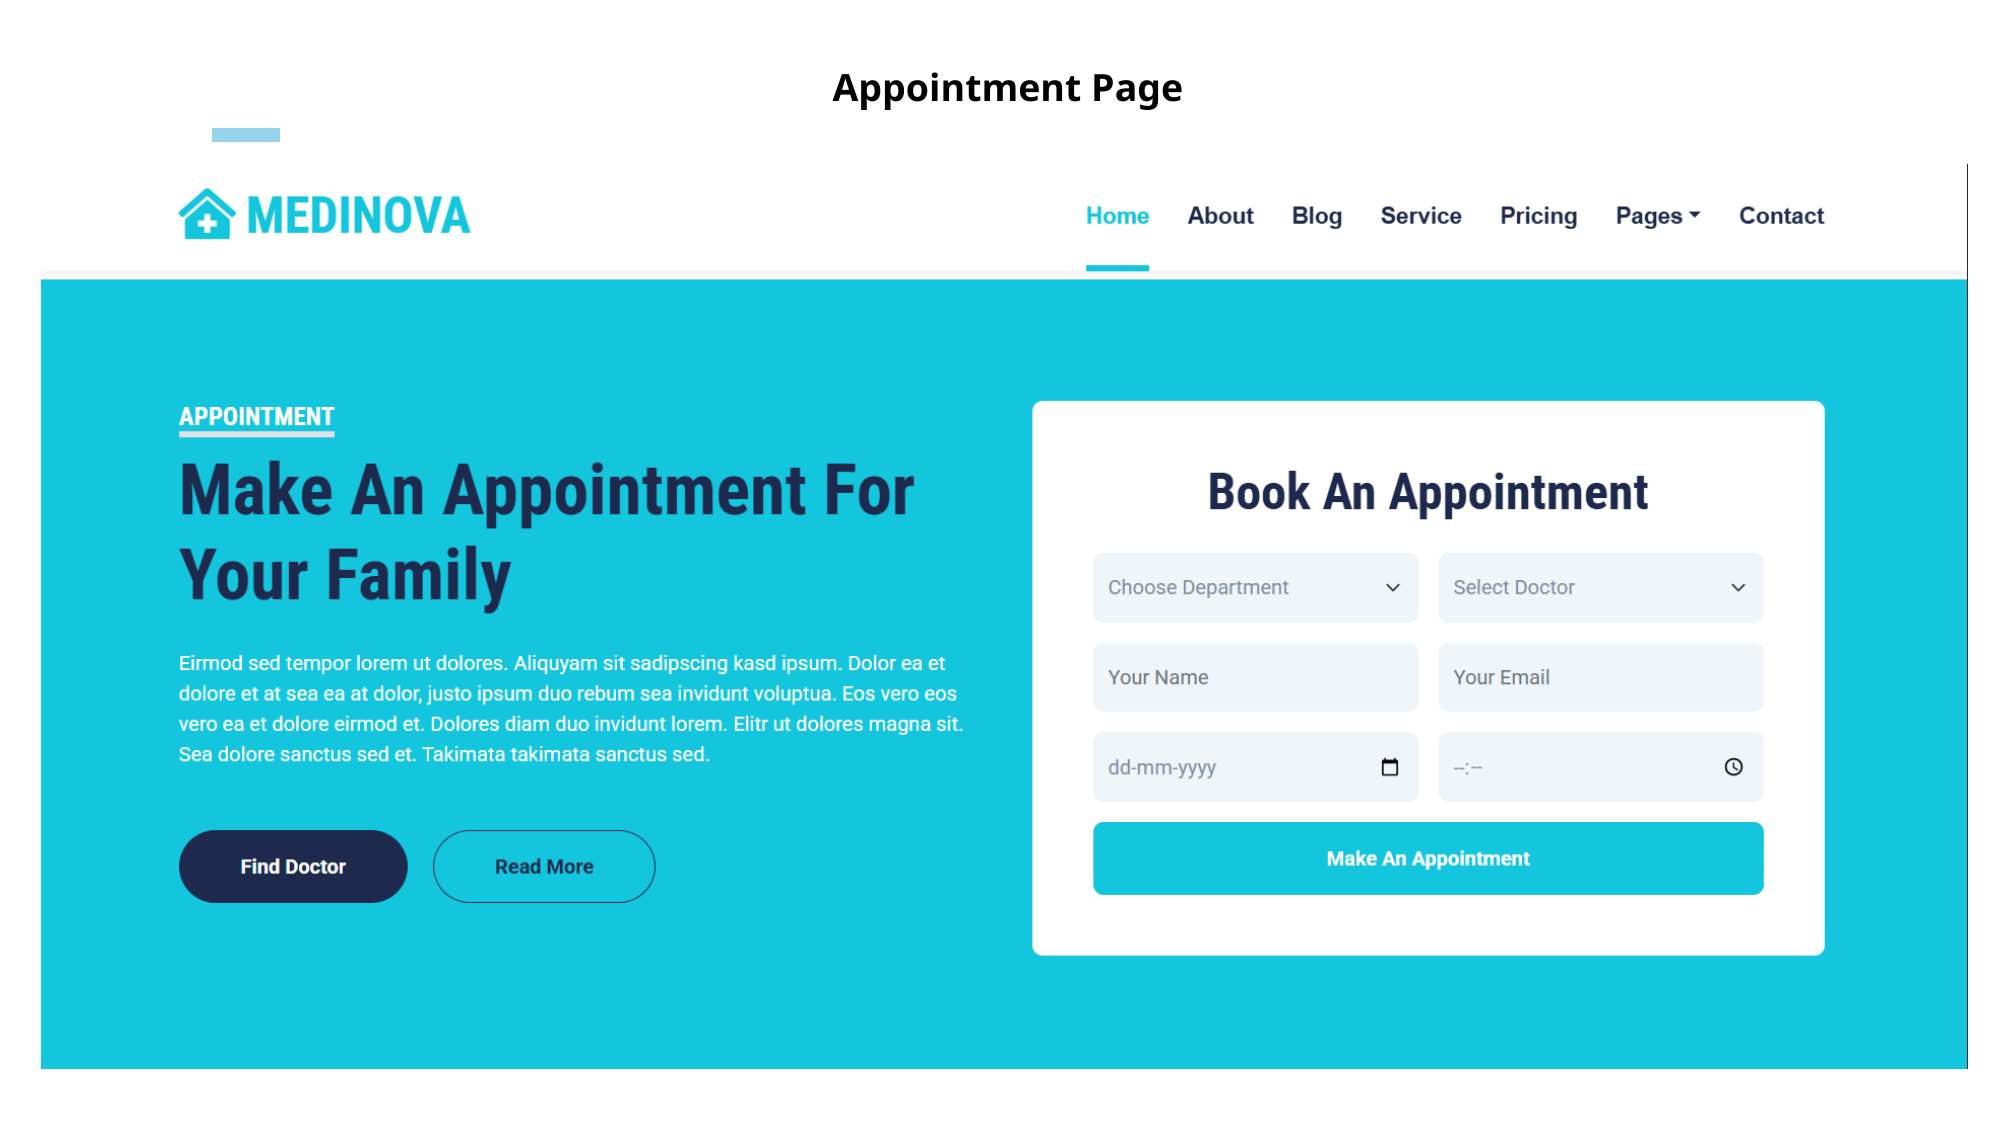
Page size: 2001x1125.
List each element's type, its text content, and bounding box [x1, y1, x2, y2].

text_box Appointment Page [817, 56, 1254, 117]
picture [41, 164, 1968, 1069]
